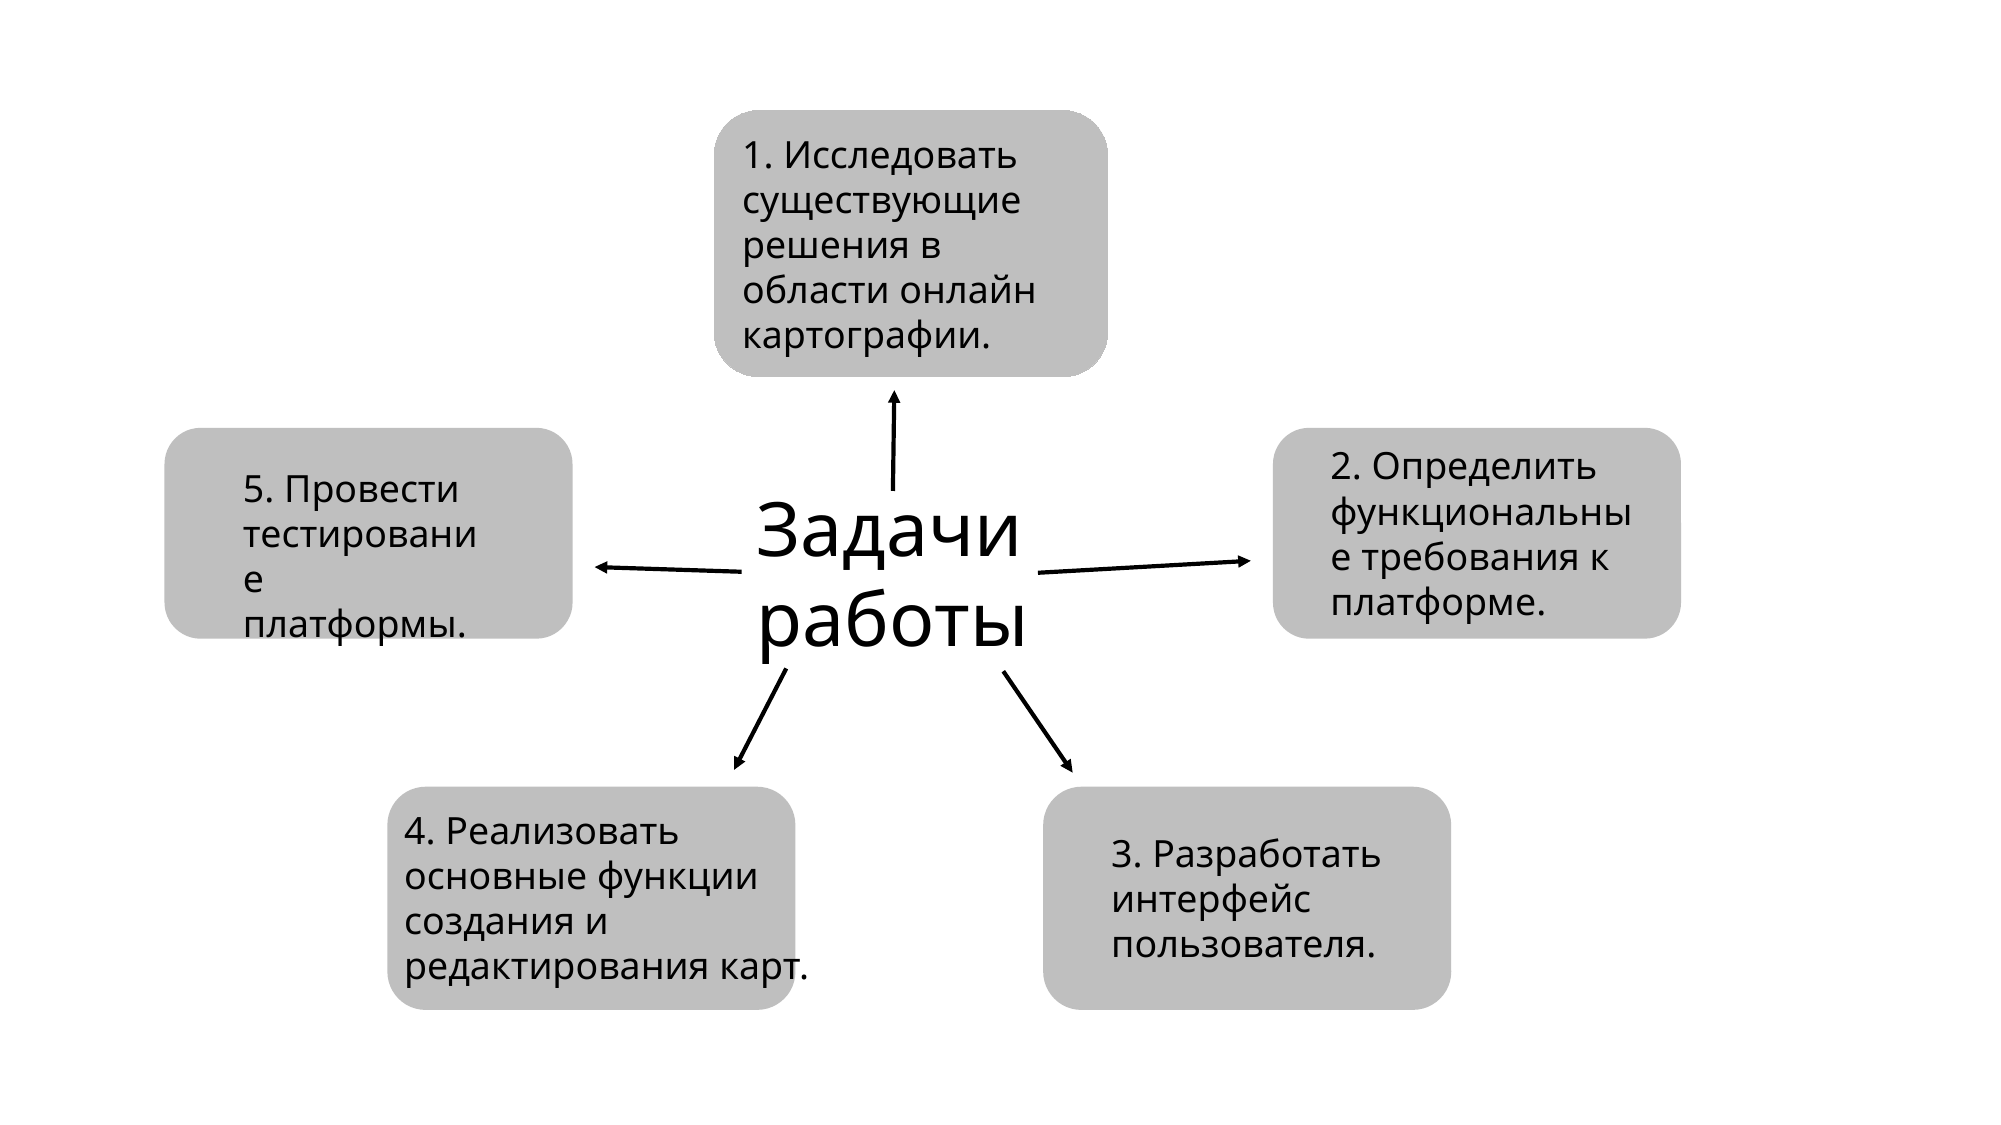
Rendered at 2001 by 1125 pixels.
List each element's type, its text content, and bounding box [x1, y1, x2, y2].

text_box 2. Определить функциональные требования к платформе. [1315, 435, 1656, 630]
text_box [1002, 670, 1074, 774]
text_box [1272, 427, 1682, 639]
text_box 4. Реализовать основные функции создания и редактирования карт. [389, 799, 840, 995]
text_box Задачи работы [741, 474, 1045, 670]
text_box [733, 667, 787, 771]
text_box 1. Исследовать существующие решения в области онлайн картографии. [714, 110, 1108, 377]
text_box 3. Разработать интерфейс пользователя. [1096, 821, 1399, 972]
text_box [164, 427, 573, 639]
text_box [594, 566, 743, 573]
text_box 5. Провести тестирование платформы. [227, 457, 508, 653]
text_box [1043, 786, 1452, 1010]
text_box [397, 786, 786, 799]
text_box [395, 995, 788, 1010]
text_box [1037, 560, 1252, 574]
